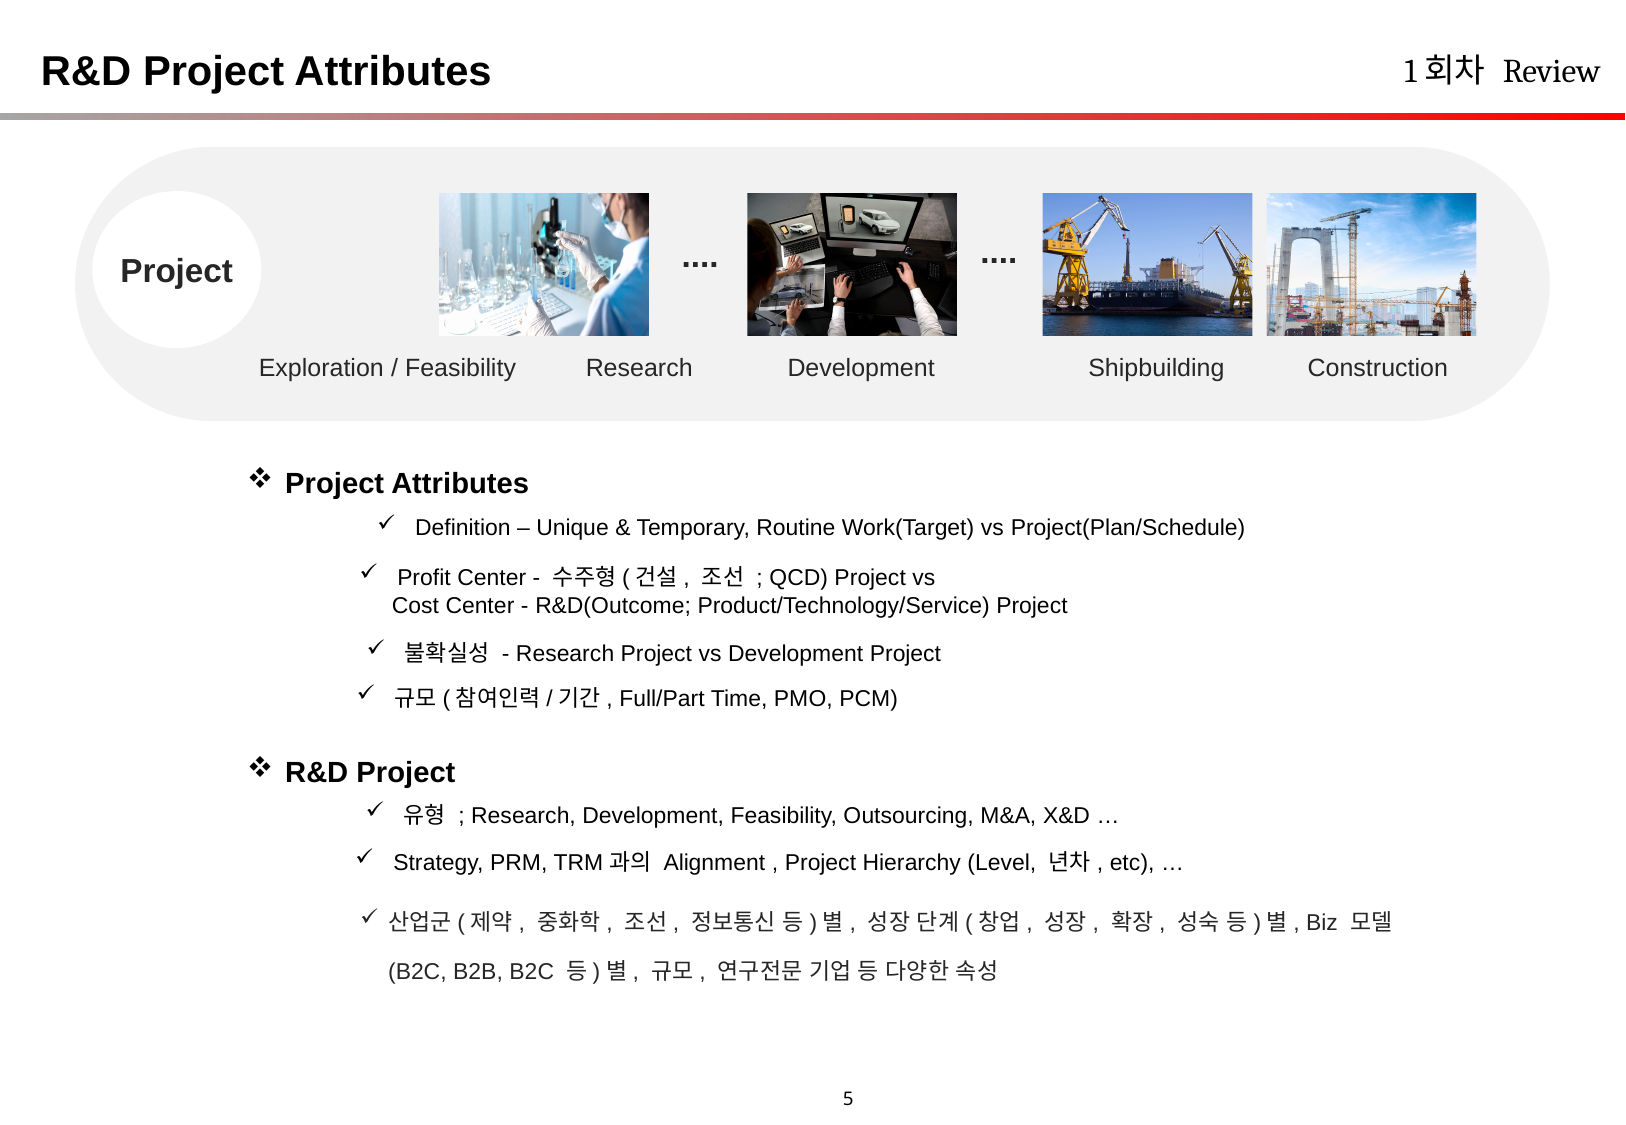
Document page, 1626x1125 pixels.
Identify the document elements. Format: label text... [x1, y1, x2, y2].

slide_number 5 [827, 1080, 869, 1119]
text_box Definition – Unique & Temporary, Routine Work(Target) vs Project(Plan/Schedule) [362, 505, 1261, 548]
text_box 1회차 Review [1389, 42, 1616, 97]
text_box 불확실성 - Research Project vs Development Project [351, 630, 957, 673]
text_box 유형 ; Research, Development, Feasibility, Outsourcing, M&A, X&D … [350, 793, 1136, 836]
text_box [74, 146, 1550, 422]
text_box 규모(참여인력/기간, Full/Part Time, PMO, PCM) [341, 675, 920, 718]
text_box R&D Project Attributes [26, 36, 508, 102]
text_box Profit Center - 수주형(건설, 조선 ; QCD) Project vs Cost Center - R&D(Outcome; Product/Technology/Service) Project [344, 555, 1196, 625]
text_box R&D Project [232, 745, 471, 796]
text_box Project Attributes [232, 456, 545, 507]
text_box 산업군(제약, 중화학, 조선, 정보통신 등)별, 성장 단계(창업, 성장, 확장, 성숙 등)별, Biz 모델(B2C, B2B, B2C 등)별, 규모, 연구전문 기업 등 다양한 속성 [345, 877, 1414, 992]
text_box Strategy, PRM, TRM과의 Alignment , Project Hierarchy (Level, 년차, etc), … [340, 840, 1200, 883]
